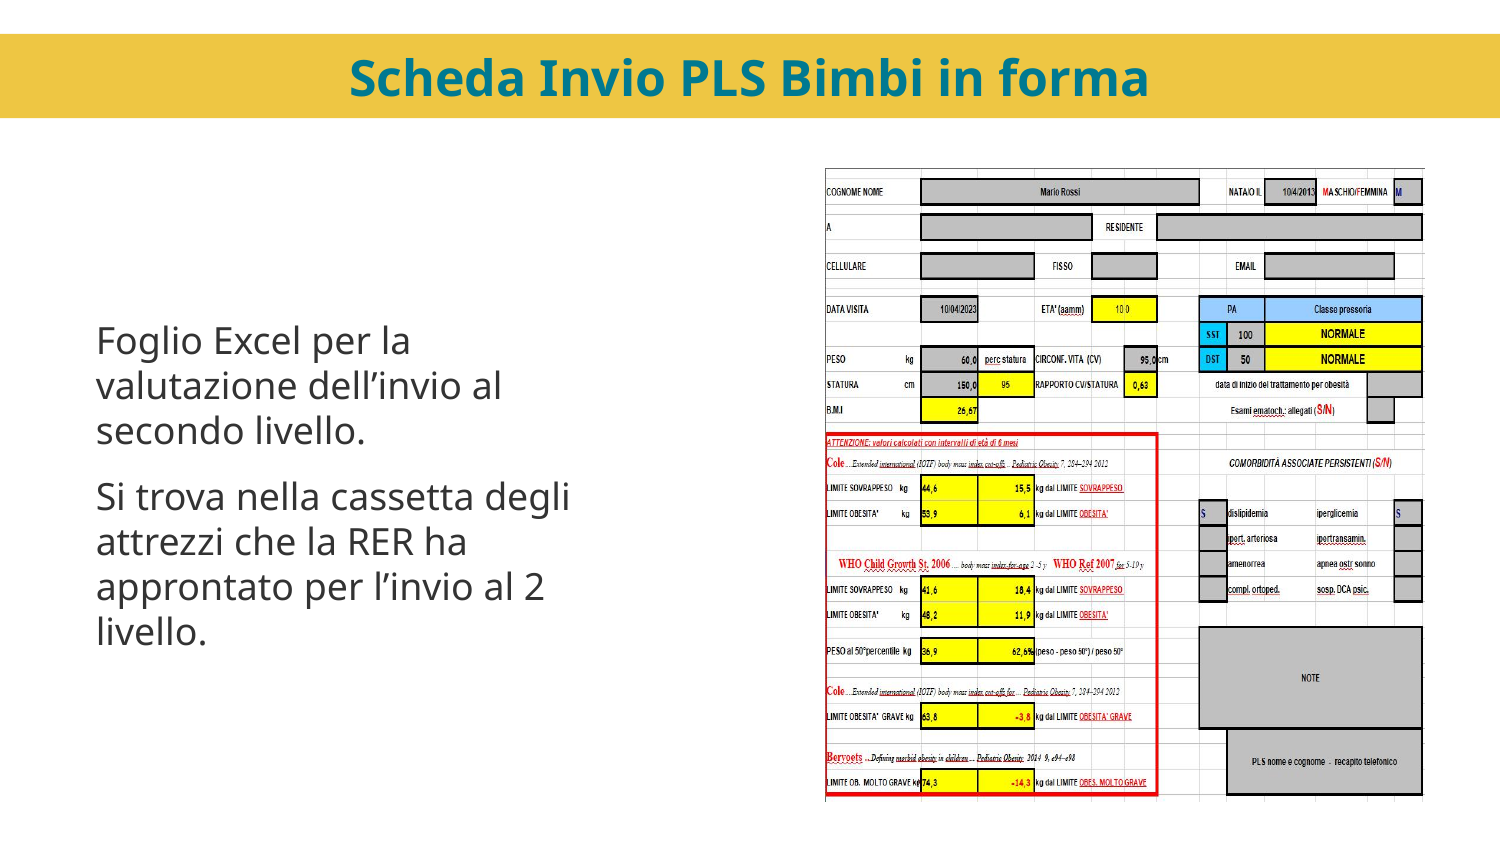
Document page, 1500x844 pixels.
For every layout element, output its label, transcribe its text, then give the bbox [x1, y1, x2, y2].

picture [824, 168, 1425, 802]
text_box Scheda Invio PLS Bimbi in forma [74, 42, 1425, 110]
text_box Foglio Excel per la valutazione dell’invio al secondo livello. Si trova nella cassetta degli attrezzi che la RER ha approntato per l’invio al 2 livello. [74, 168, 600, 802]
text_box [0, 33, 1500, 119]
